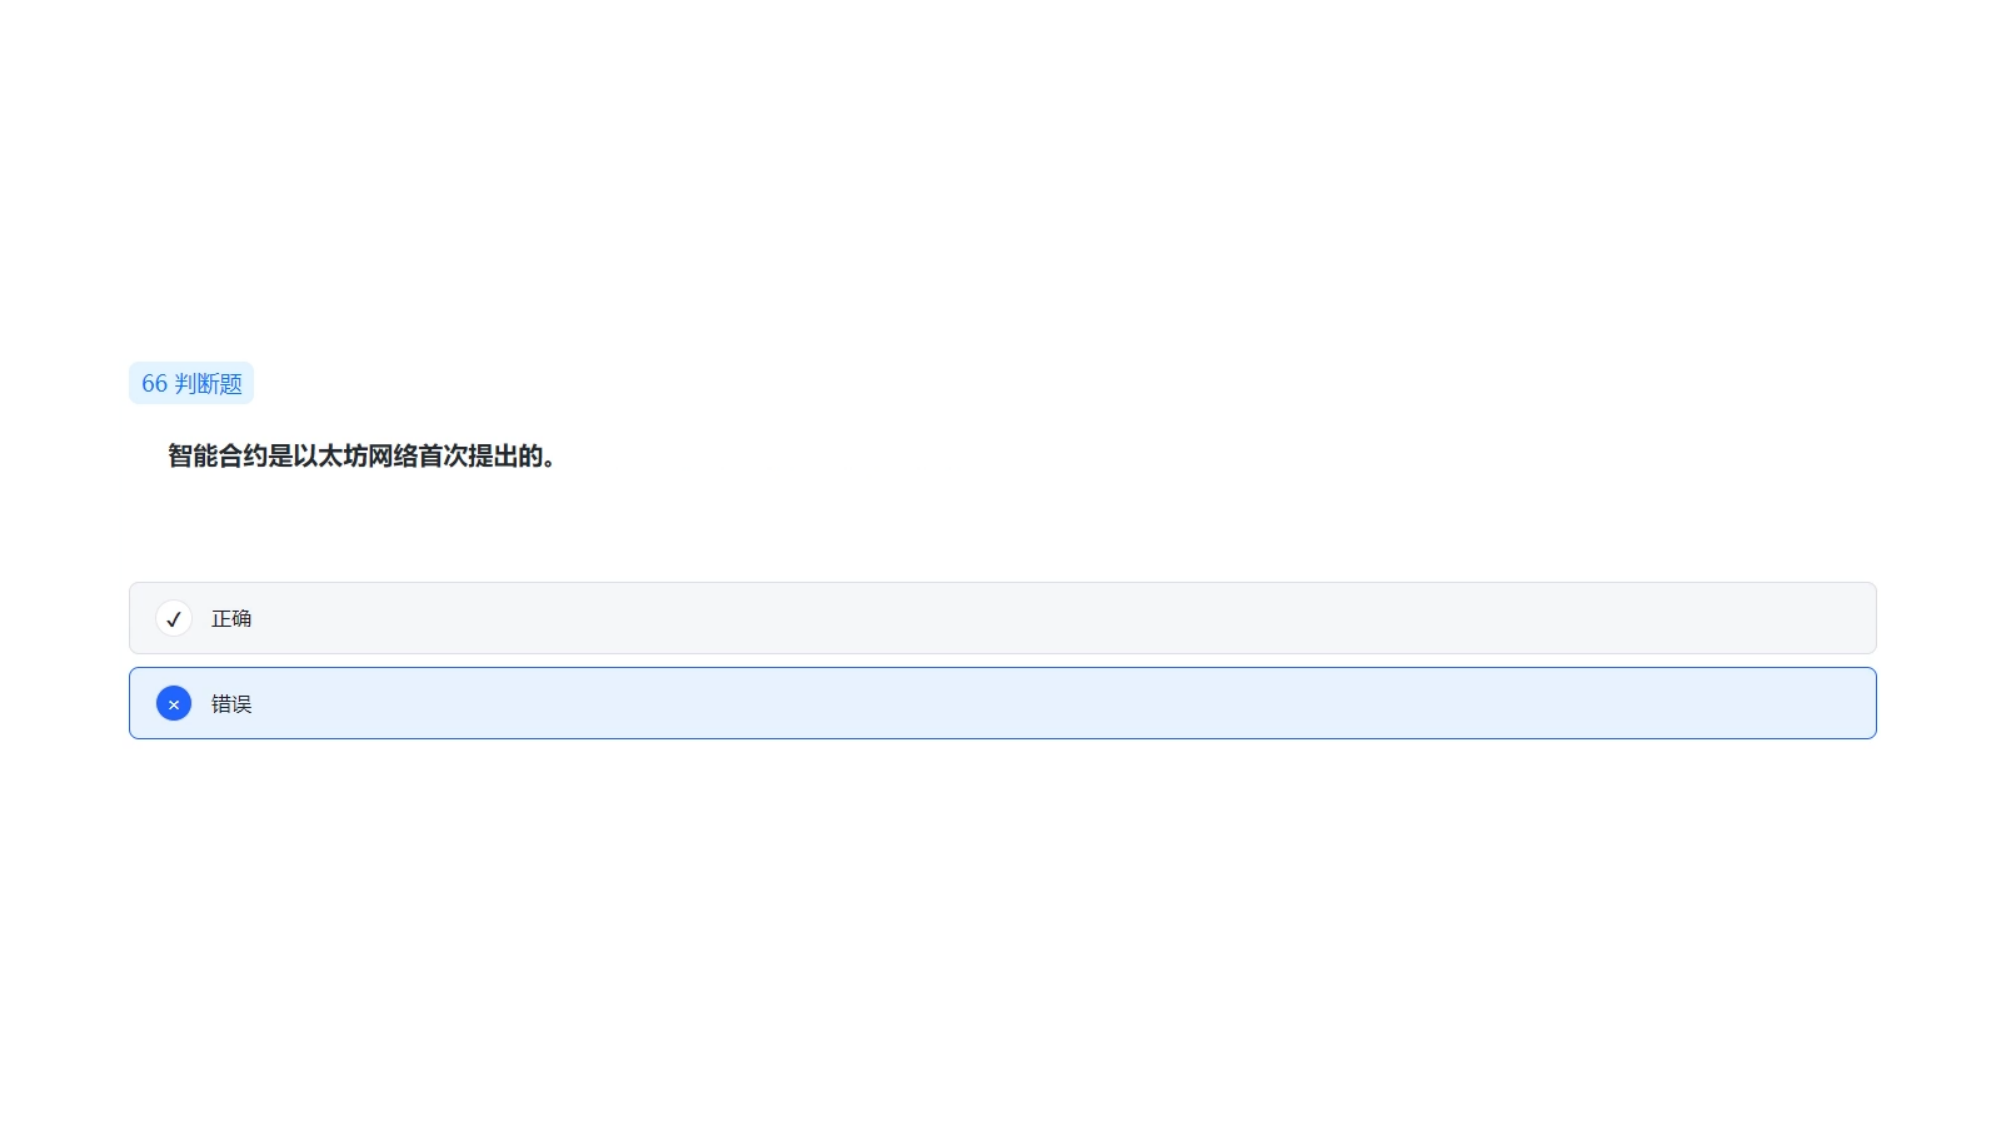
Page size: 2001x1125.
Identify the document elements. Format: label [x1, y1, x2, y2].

picture [119, 358, 1881, 767]
